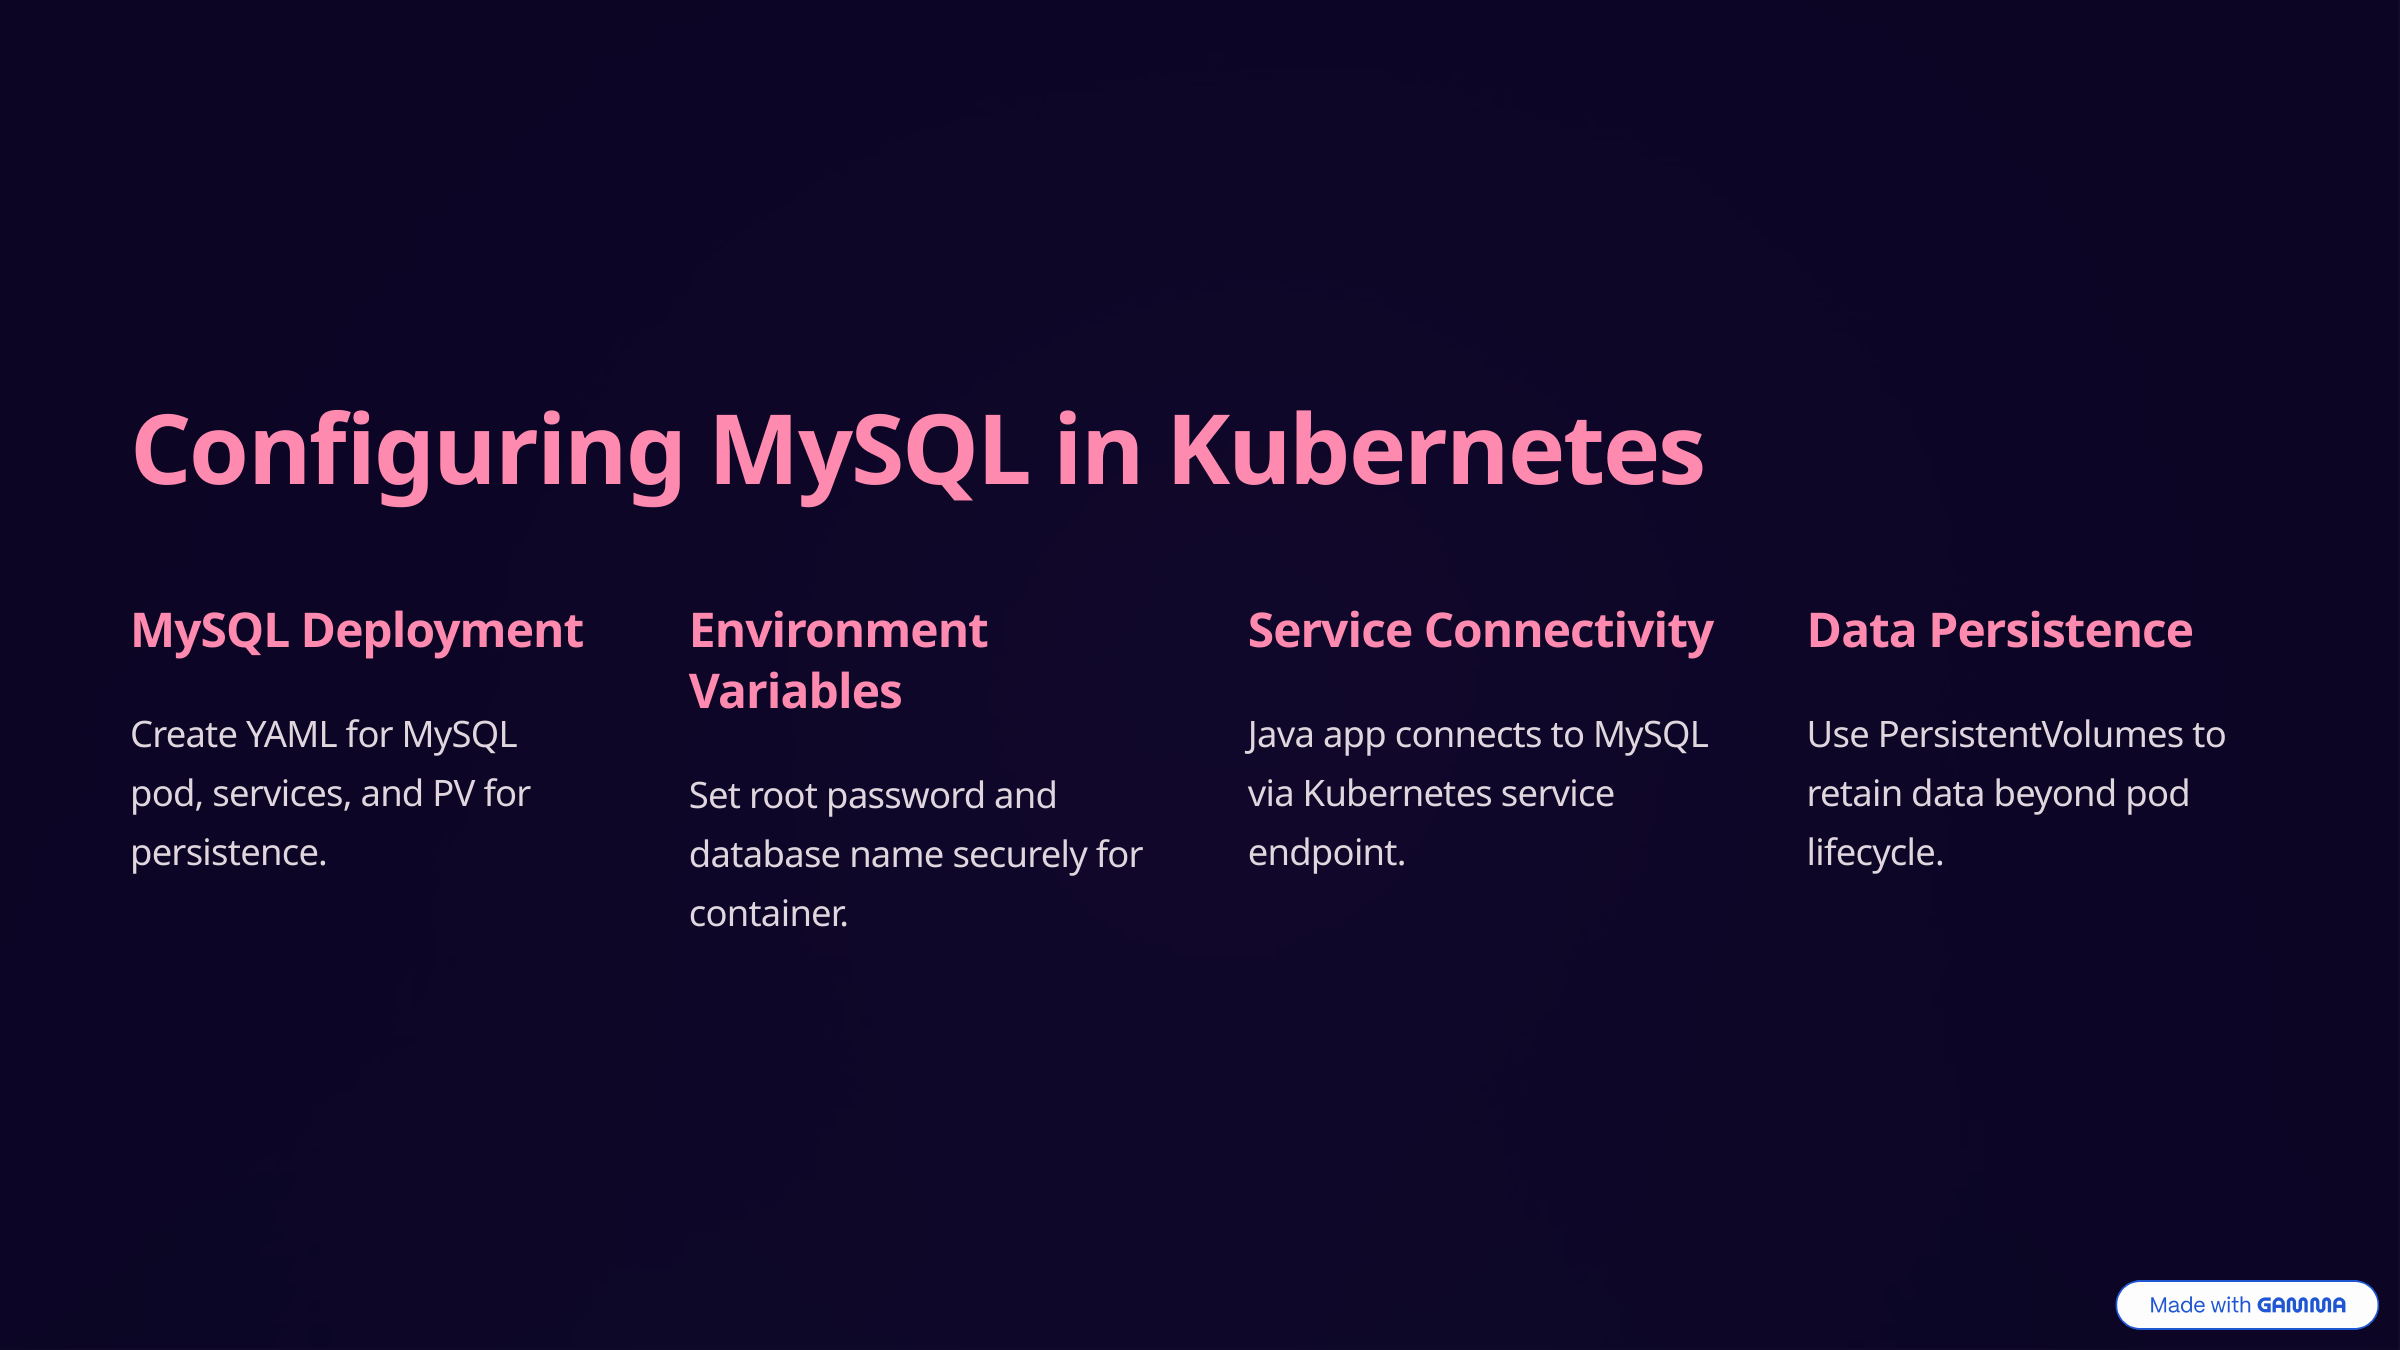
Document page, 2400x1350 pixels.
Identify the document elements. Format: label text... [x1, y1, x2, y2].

text_box Java app connects to MySQL via Kubernetes service endpoint. [1247, 695, 1715, 874]
text_box Environment Variables [688, 596, 1156, 719]
text_box Set root password and database name securely for container. [688, 756, 1156, 935]
picture [2106, 1271, 2389, 1339]
text_box Use PersistentVolumes to retain data beyond pod lifecycle. [1806, 695, 2274, 874]
text_box Create YAML for MySQL pod, services, and PV for persistence. [130, 695, 597, 874]
text_box Data Persistence [1806, 596, 2274, 658]
text_box Service Connectivity [1247, 596, 1715, 658]
text_box Configuring MySQL in Kubernetes [130, 381, 1603, 504]
text_box MySQL Deployment [130, 596, 597, 658]
